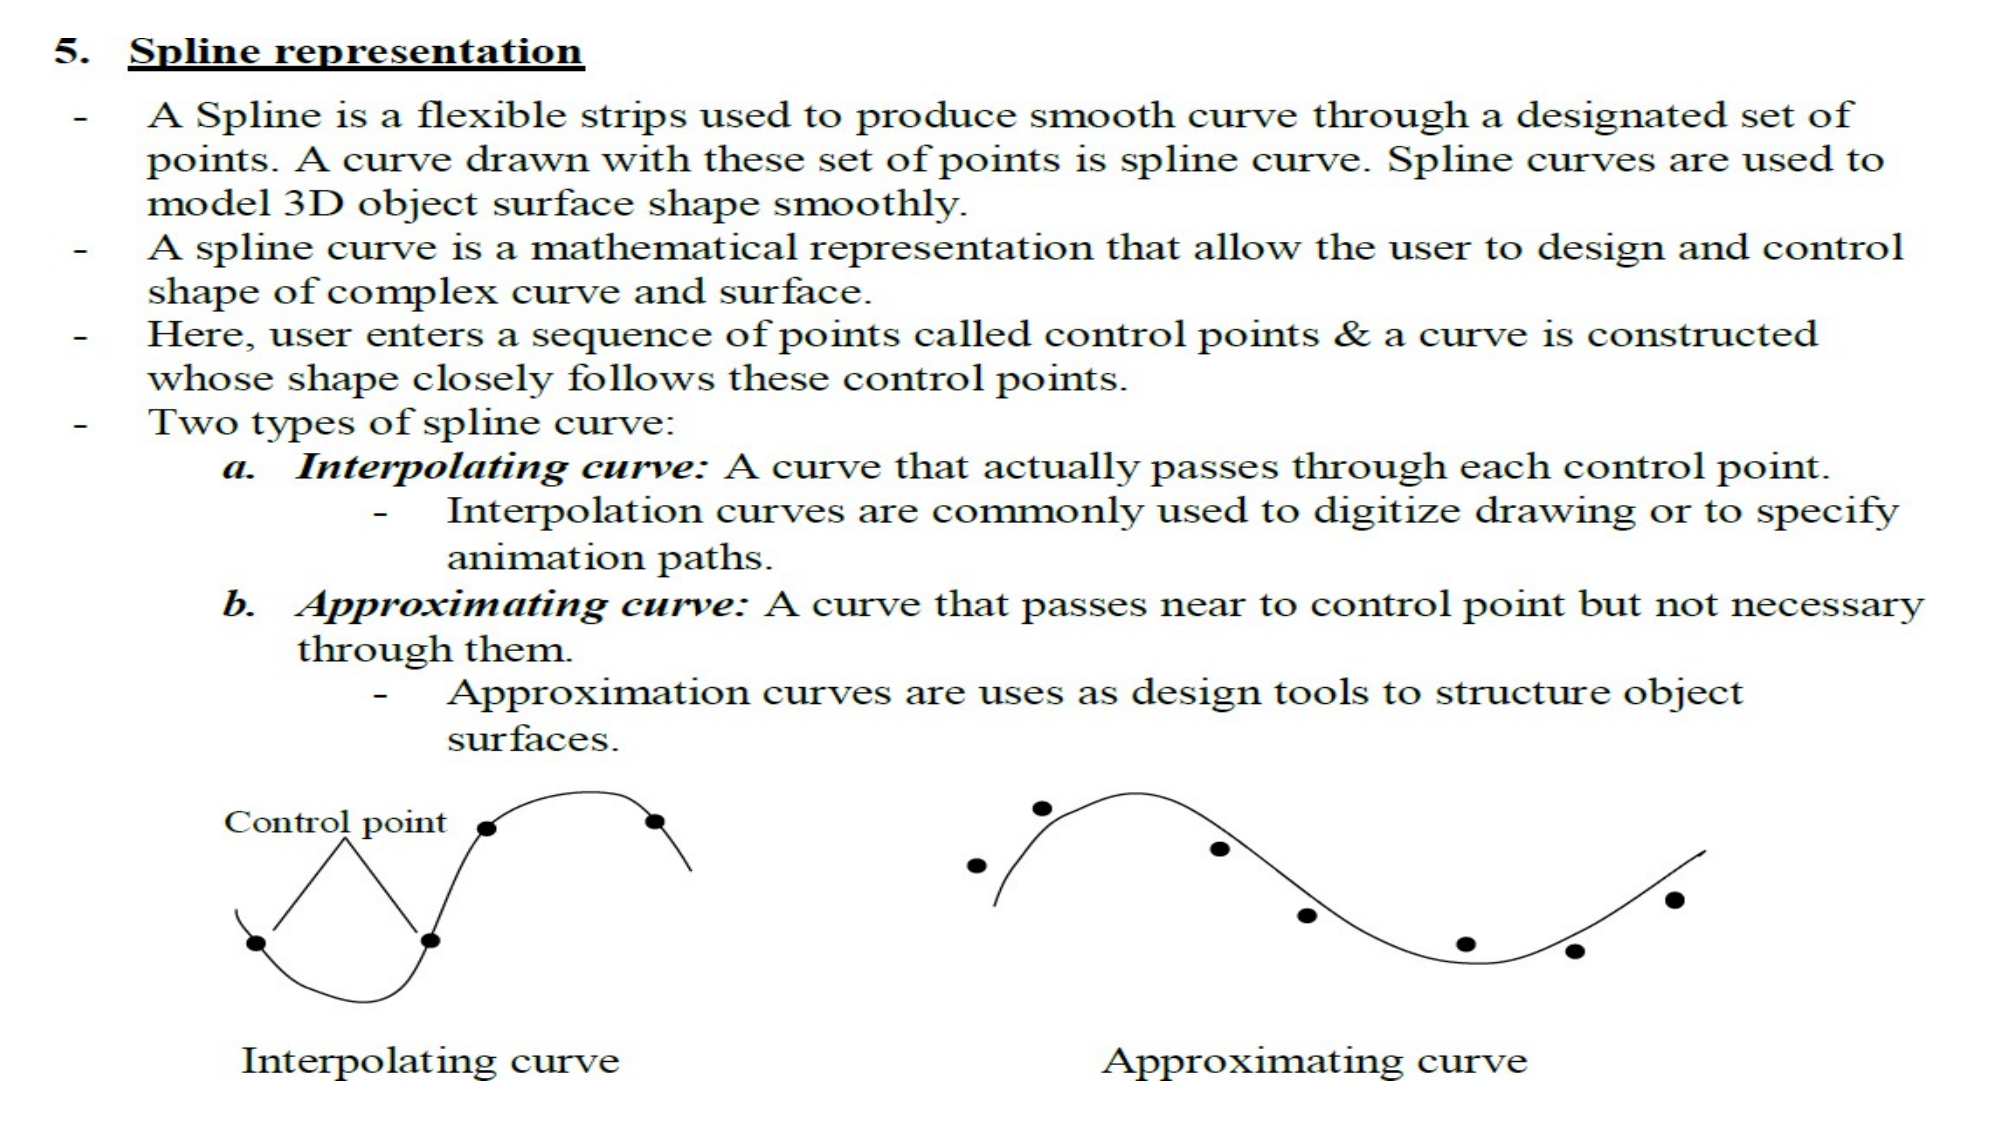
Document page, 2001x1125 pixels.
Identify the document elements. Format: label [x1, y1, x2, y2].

picture [53, 38, 1926, 1081]
